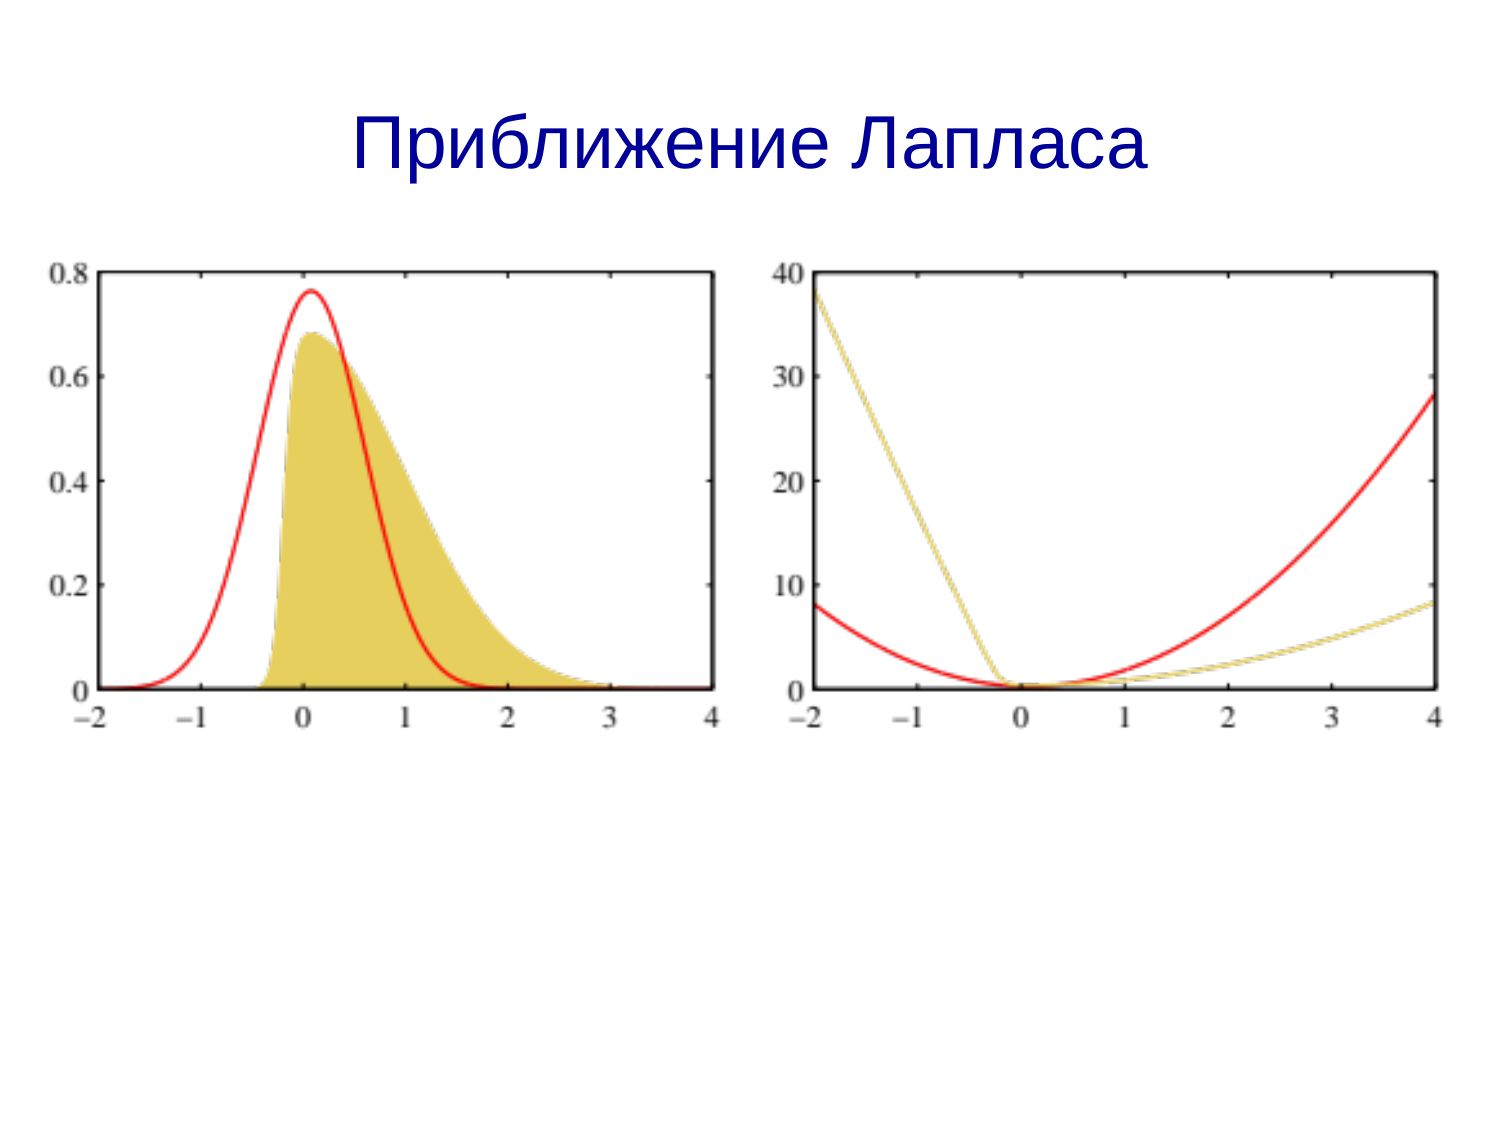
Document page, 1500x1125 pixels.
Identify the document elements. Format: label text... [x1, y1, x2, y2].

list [10, 242, 733, 787]
picture [733, 242, 1462, 787]
title Приближение Лапласа [75, 45, 1425, 233]
